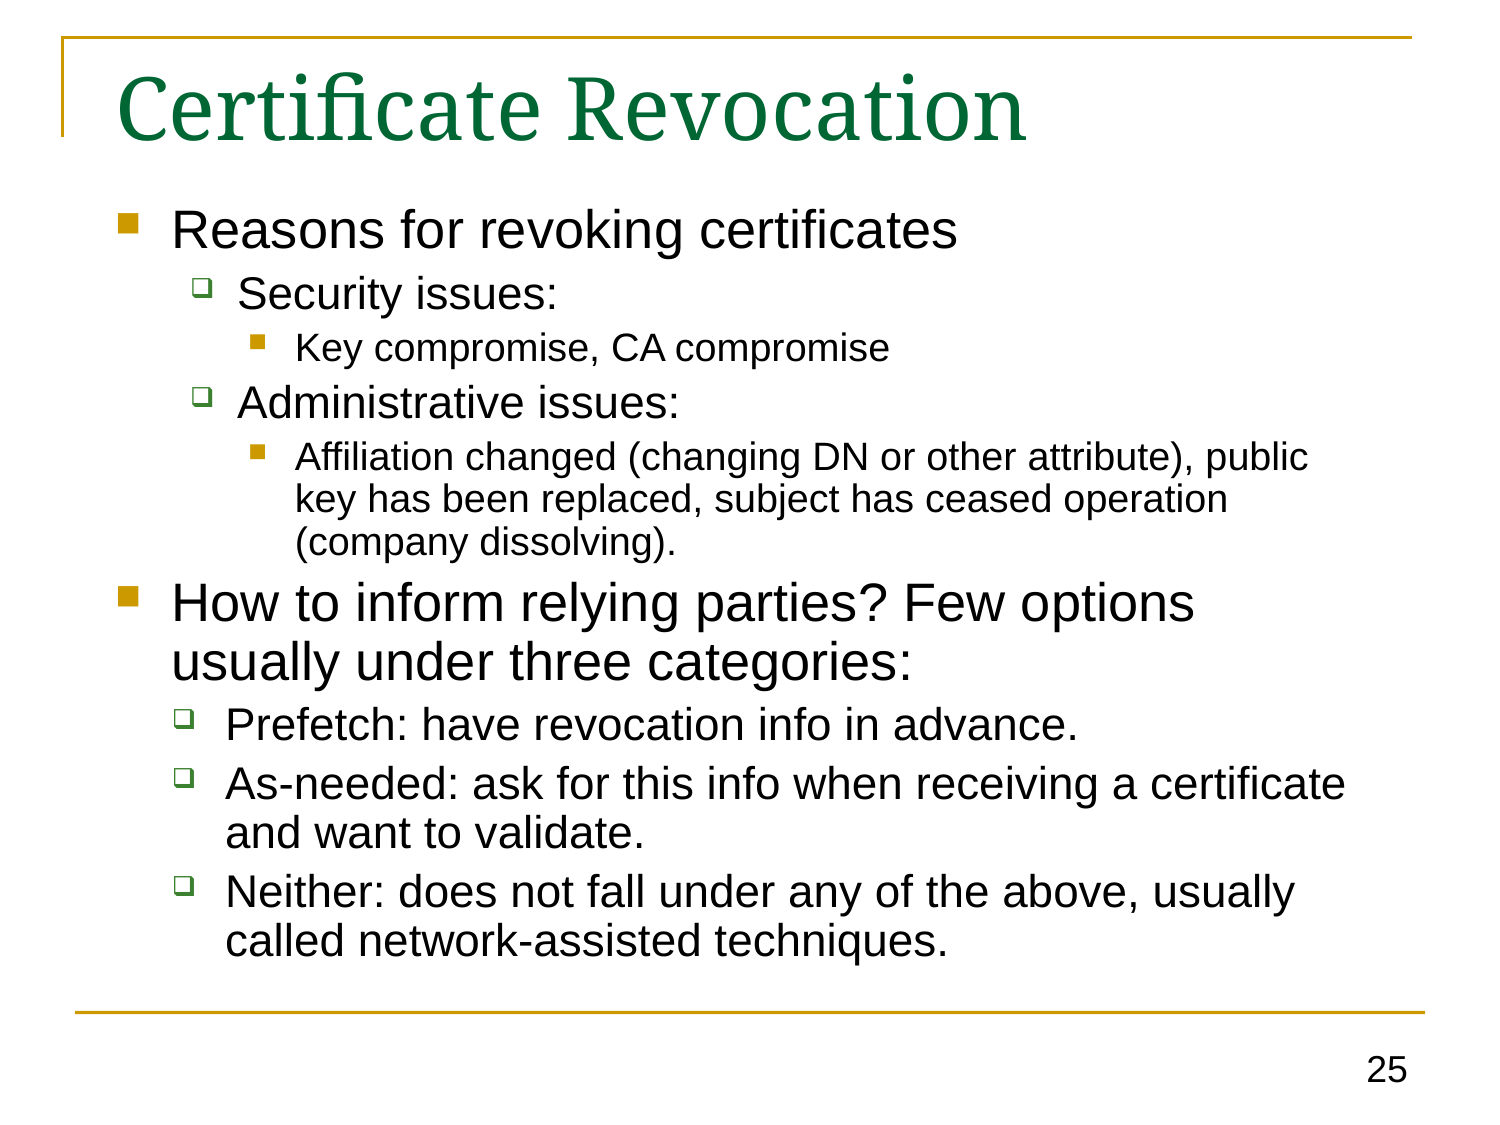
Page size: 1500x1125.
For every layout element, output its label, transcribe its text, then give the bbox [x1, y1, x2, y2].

title Certificate Revocation [100, 45, 1376, 194]
text_box 25 [1351, 1023, 1424, 1098]
list Reasons for revoking certificates Security issues: Key compromise, CA compromise Administrative issues: Affiliation changed (changing DN or other attribute), public key has been replaced, subject has ceased operation (company dissolving). How to inform relying parties? Few options usually under three categories: Prefetch: have revocation info in advance. As-needed: ask for this info when receiving a certificate and want to validate. Neither: does not fall under any of the above, usually called network-assisted techniques. [100, 194, 1376, 980]
